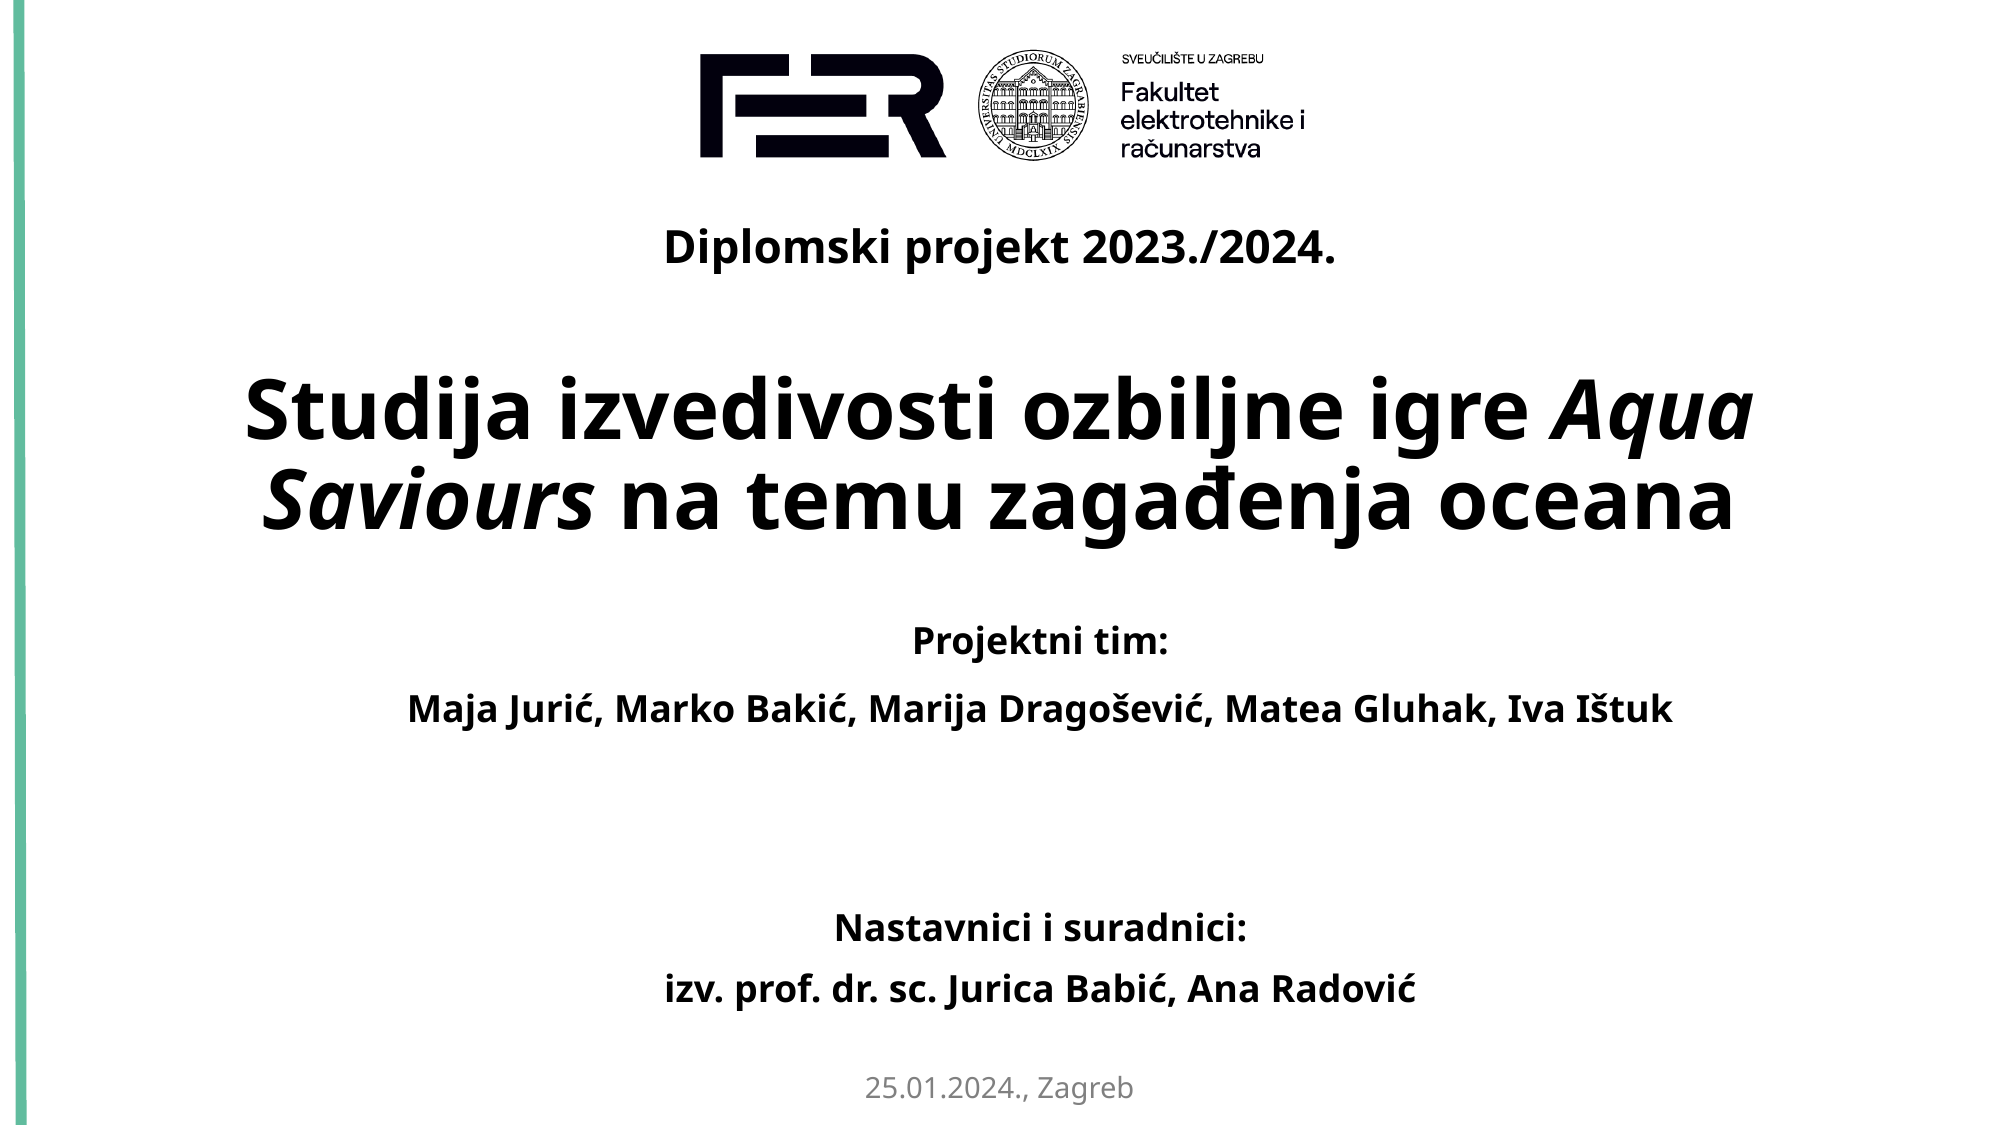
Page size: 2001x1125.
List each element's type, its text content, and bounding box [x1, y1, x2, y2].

text_box Nastavnici i suradnici: izv. prof. dr. sc. Jurica Babić, Ana Radović [647, 901, 1435, 1042]
text_box Diplomski projekt 2023./2024. [606, 216, 1394, 307]
picture [634, 0, 1370, 223]
title Studija izvedivosti ozbiljne igre Aqua Saviours na temu zagađenja oceana [63, 293, 1937, 556]
text_box Projektni tim: Maja Jurić, Marko Bakić, Marija Dragošević, Matea Gluhak, Iva Ištuk [379, 587, 1702, 812]
text_box 25.01.2024., Zagreb [774, 1061, 1225, 1122]
